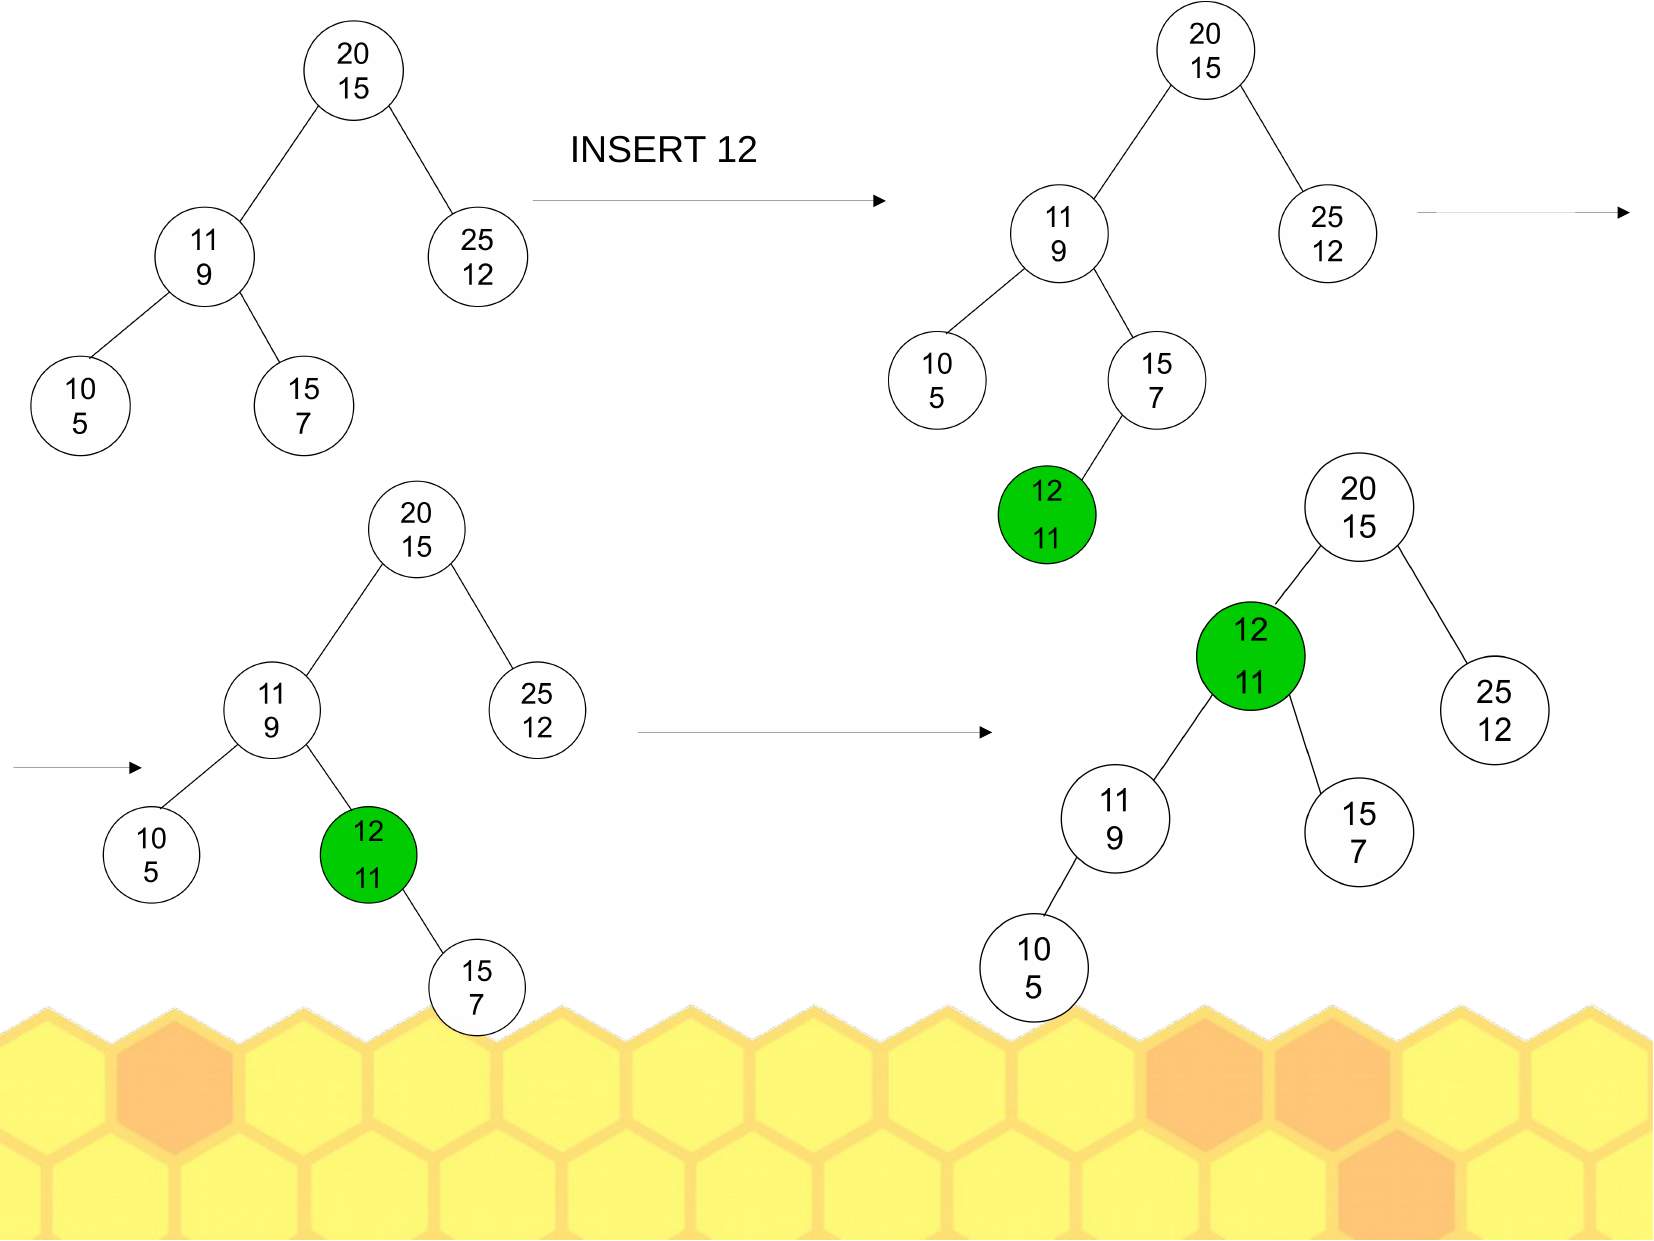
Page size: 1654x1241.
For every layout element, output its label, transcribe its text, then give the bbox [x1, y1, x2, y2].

picture [0, 0, 1653, 1240]
text_box [1417, 206, 1630, 219]
text_box INSERT 12 [555, 118, 862, 175]
